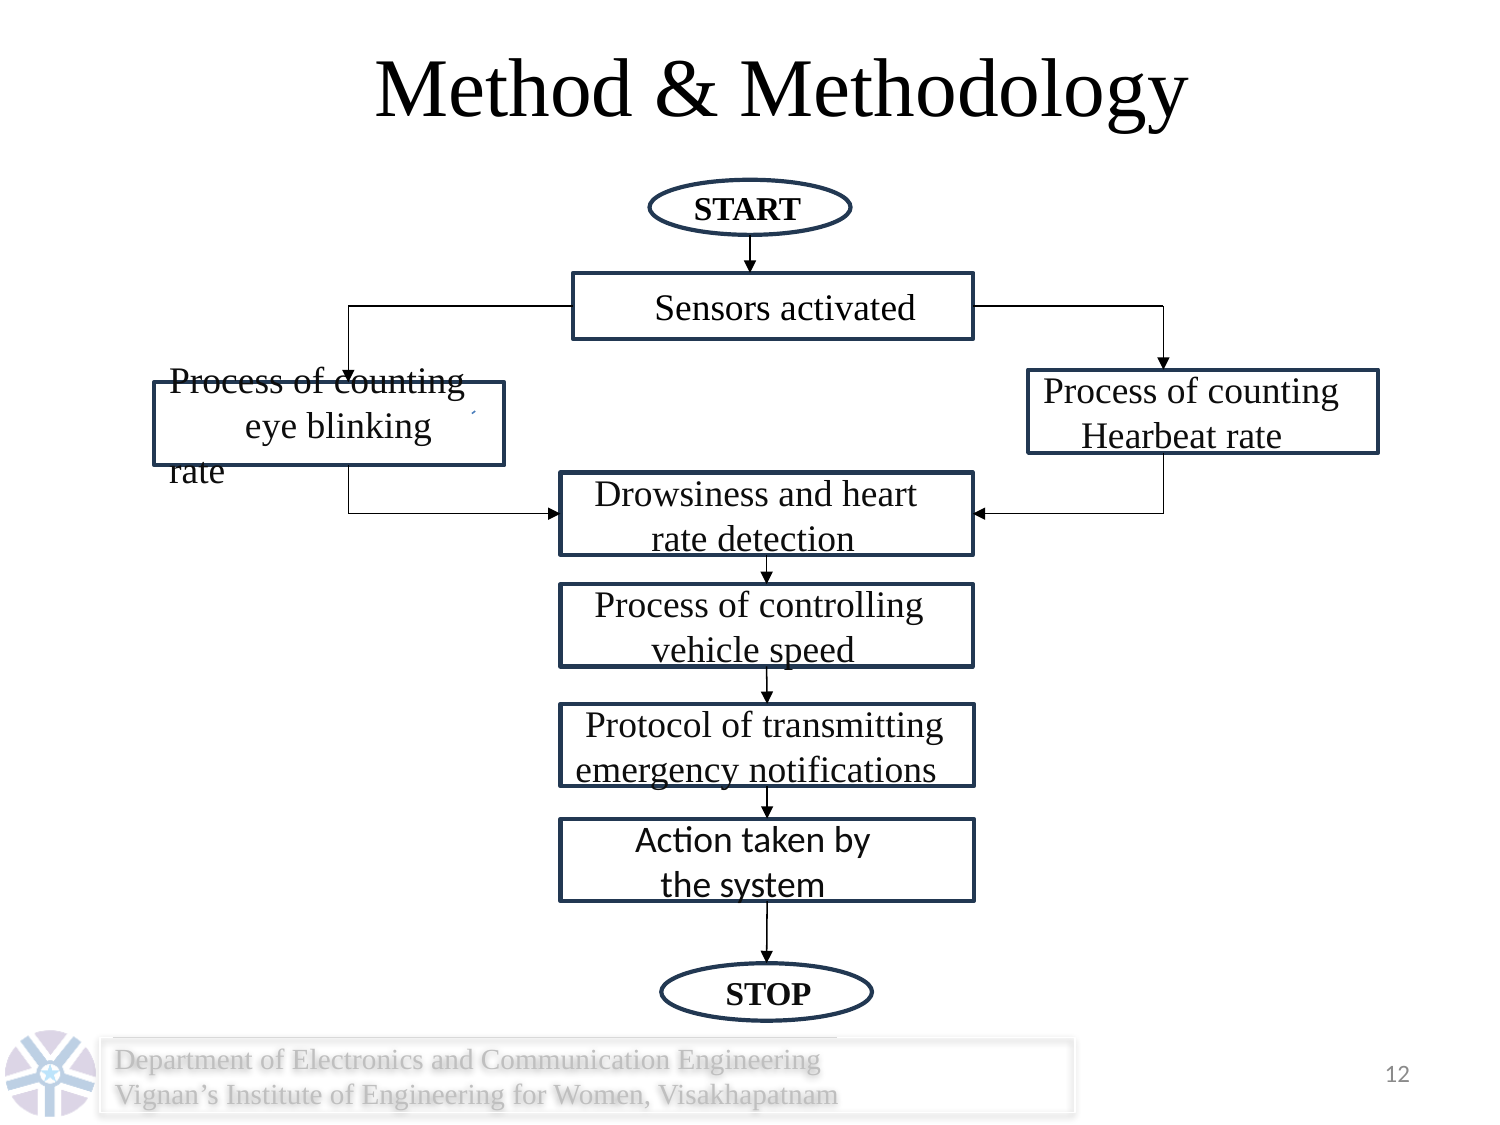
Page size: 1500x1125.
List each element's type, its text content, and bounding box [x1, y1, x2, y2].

text_box Protocol of transmitting emergency notifications [558, 702, 976, 788]
text_box Sensors activated [571, 271, 975, 341]
text_box Method & Methodology [17, 25, 1379, 141]
slide_number 12 [1074, 1042, 1425, 1103]
text_box Process of counting Hearbeat rate [1026, 368, 1380, 455]
text_box Process of controlling vehicle speed [558, 582, 975, 669]
text_box START [647, 177, 853, 237]
text_box SSTOP [659, 961, 875, 1023]
text_box Drowsiness and heart rate detection [558, 470, 975, 557]
text_box Process of counting eye blinking rate [152, 380, 506, 467]
text_box Action taken by the system [558, 817, 976, 903]
